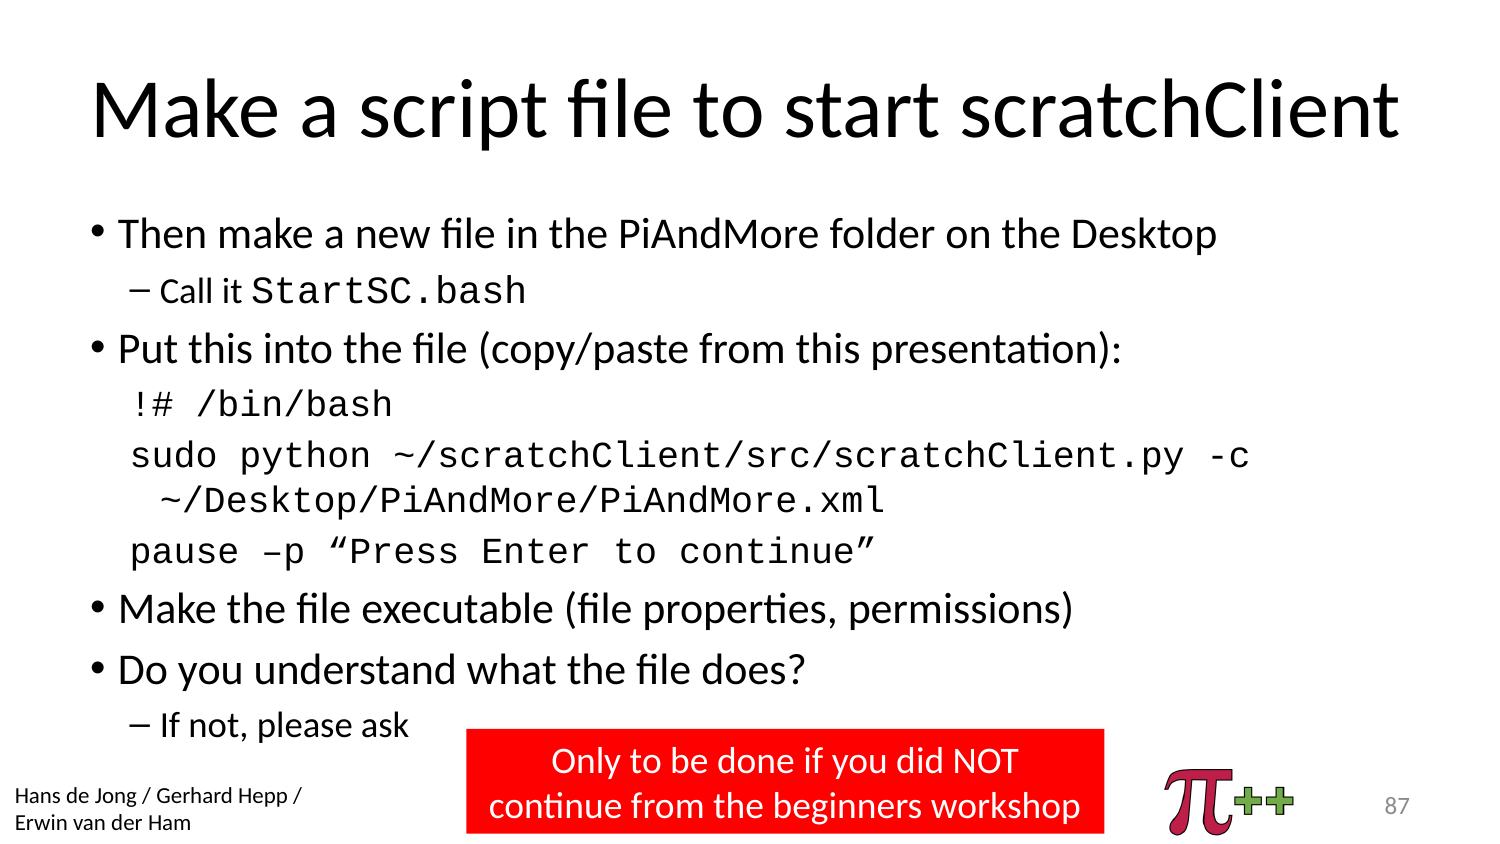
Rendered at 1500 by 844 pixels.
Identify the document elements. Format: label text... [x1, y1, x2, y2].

picture [1163, 768, 1294, 836]
list Then make a new file in the PiAndMore folder on the Desktop Call it StartSC.bash Put this into the file (copy/paste from this presentation): !# /bin/bash sudo python ~/scratchClient/src/scratchClient.py -c ~/Desktop/PiAndMore/PiAndMore.xml pause –p “Press Enter to continue” Make the file executable (file properties, permissions) Do you understand what the file does? If not, please ask [75, 196, 1425, 754]
slide_number 87 [1340, 782, 1425, 827]
title Make a script file to start scratchClient [75, 33, 1425, 175]
text_box Only to be done if you did NOT continue from the beginners workshop [466, 728, 1105, 834]
